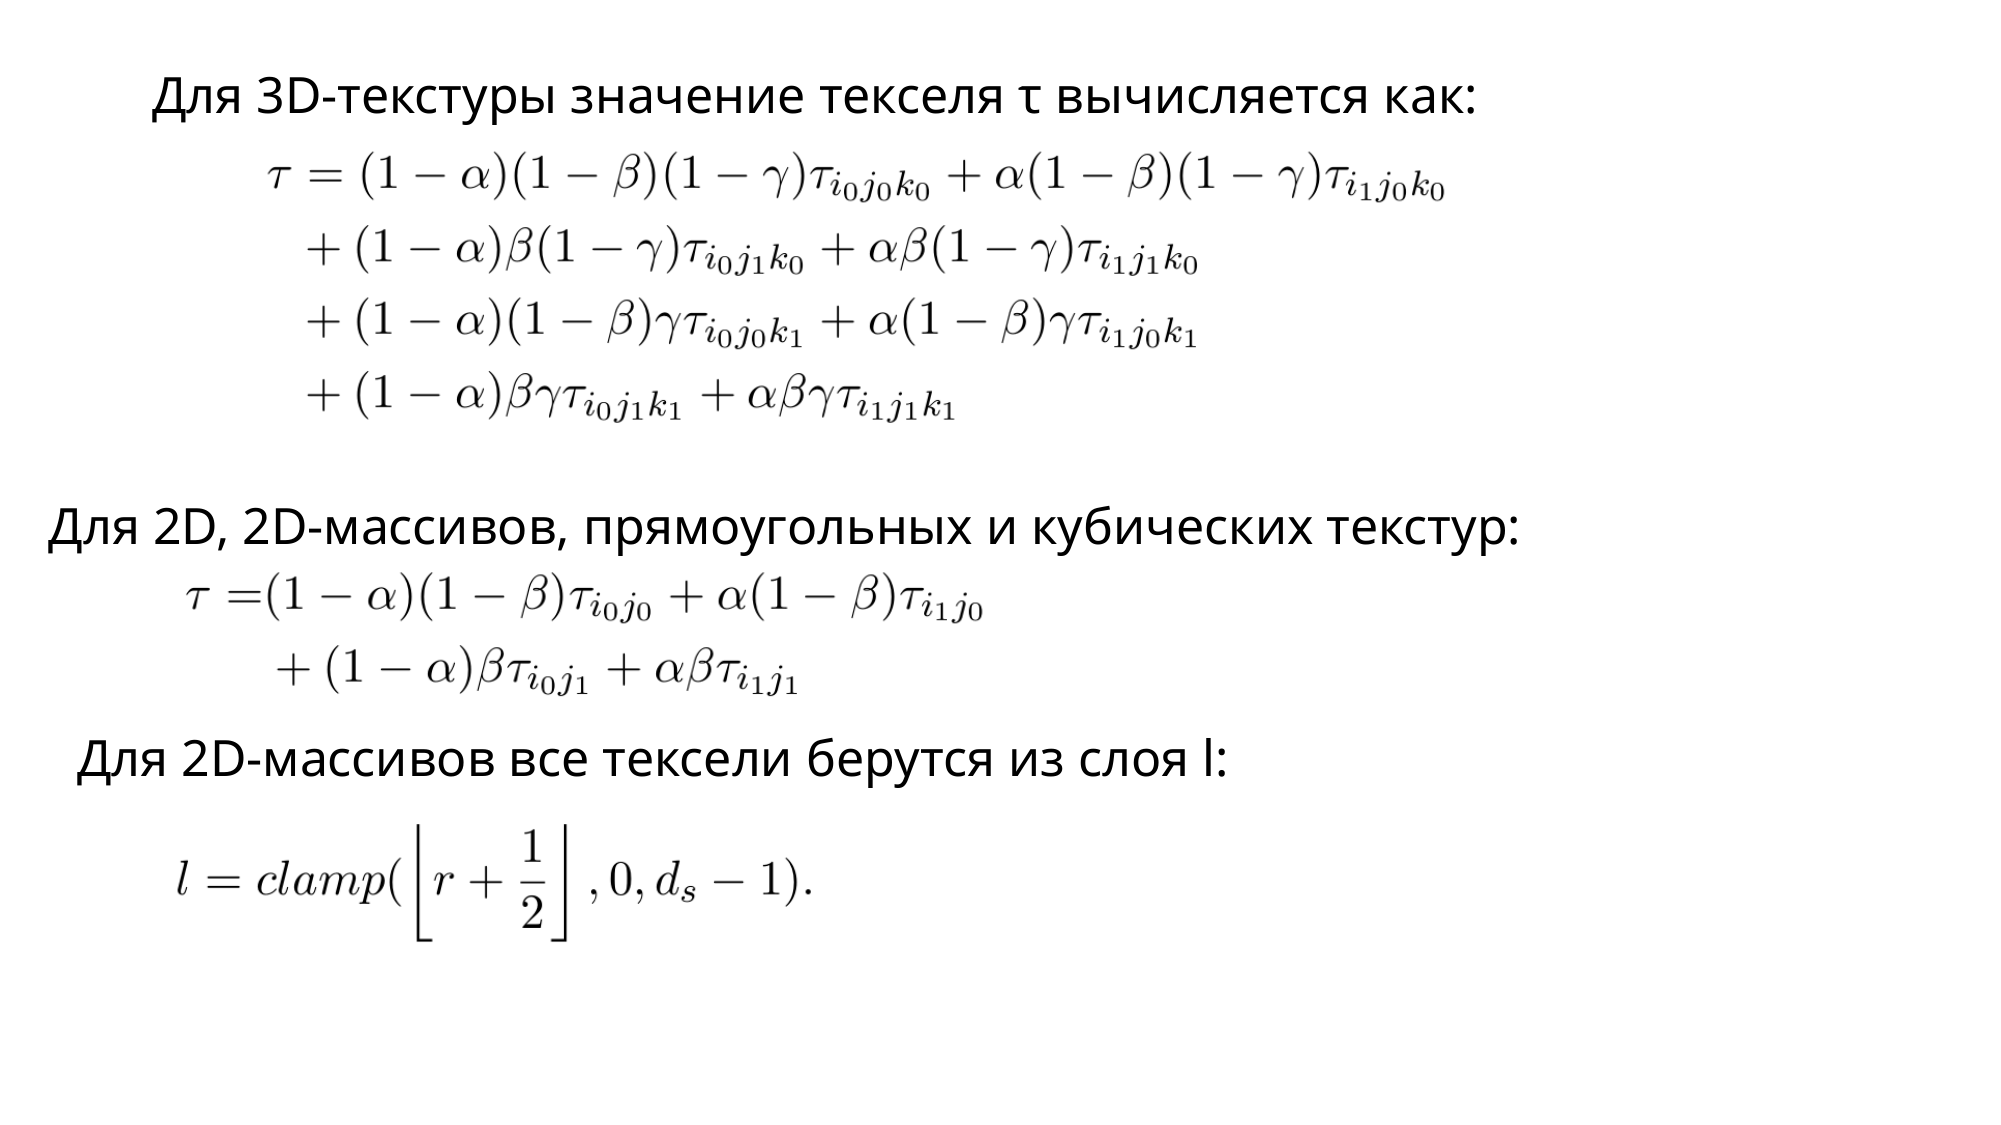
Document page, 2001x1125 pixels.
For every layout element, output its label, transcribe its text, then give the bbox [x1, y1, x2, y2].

list Для 3D-текстуры значение текселя τ вычисляется как: [137, 62, 1863, 180]
picture [137, 562, 1021, 719]
picture [137, 801, 840, 971]
picture [220, 132, 1496, 431]
text_box Для 2D-массивов все тексели берутся из слоя l: [62, 718, 1244, 794]
text_box Для 2D, 2D-массивов, прямоугольных и кубических текстур: [33, 486, 1537, 562]
